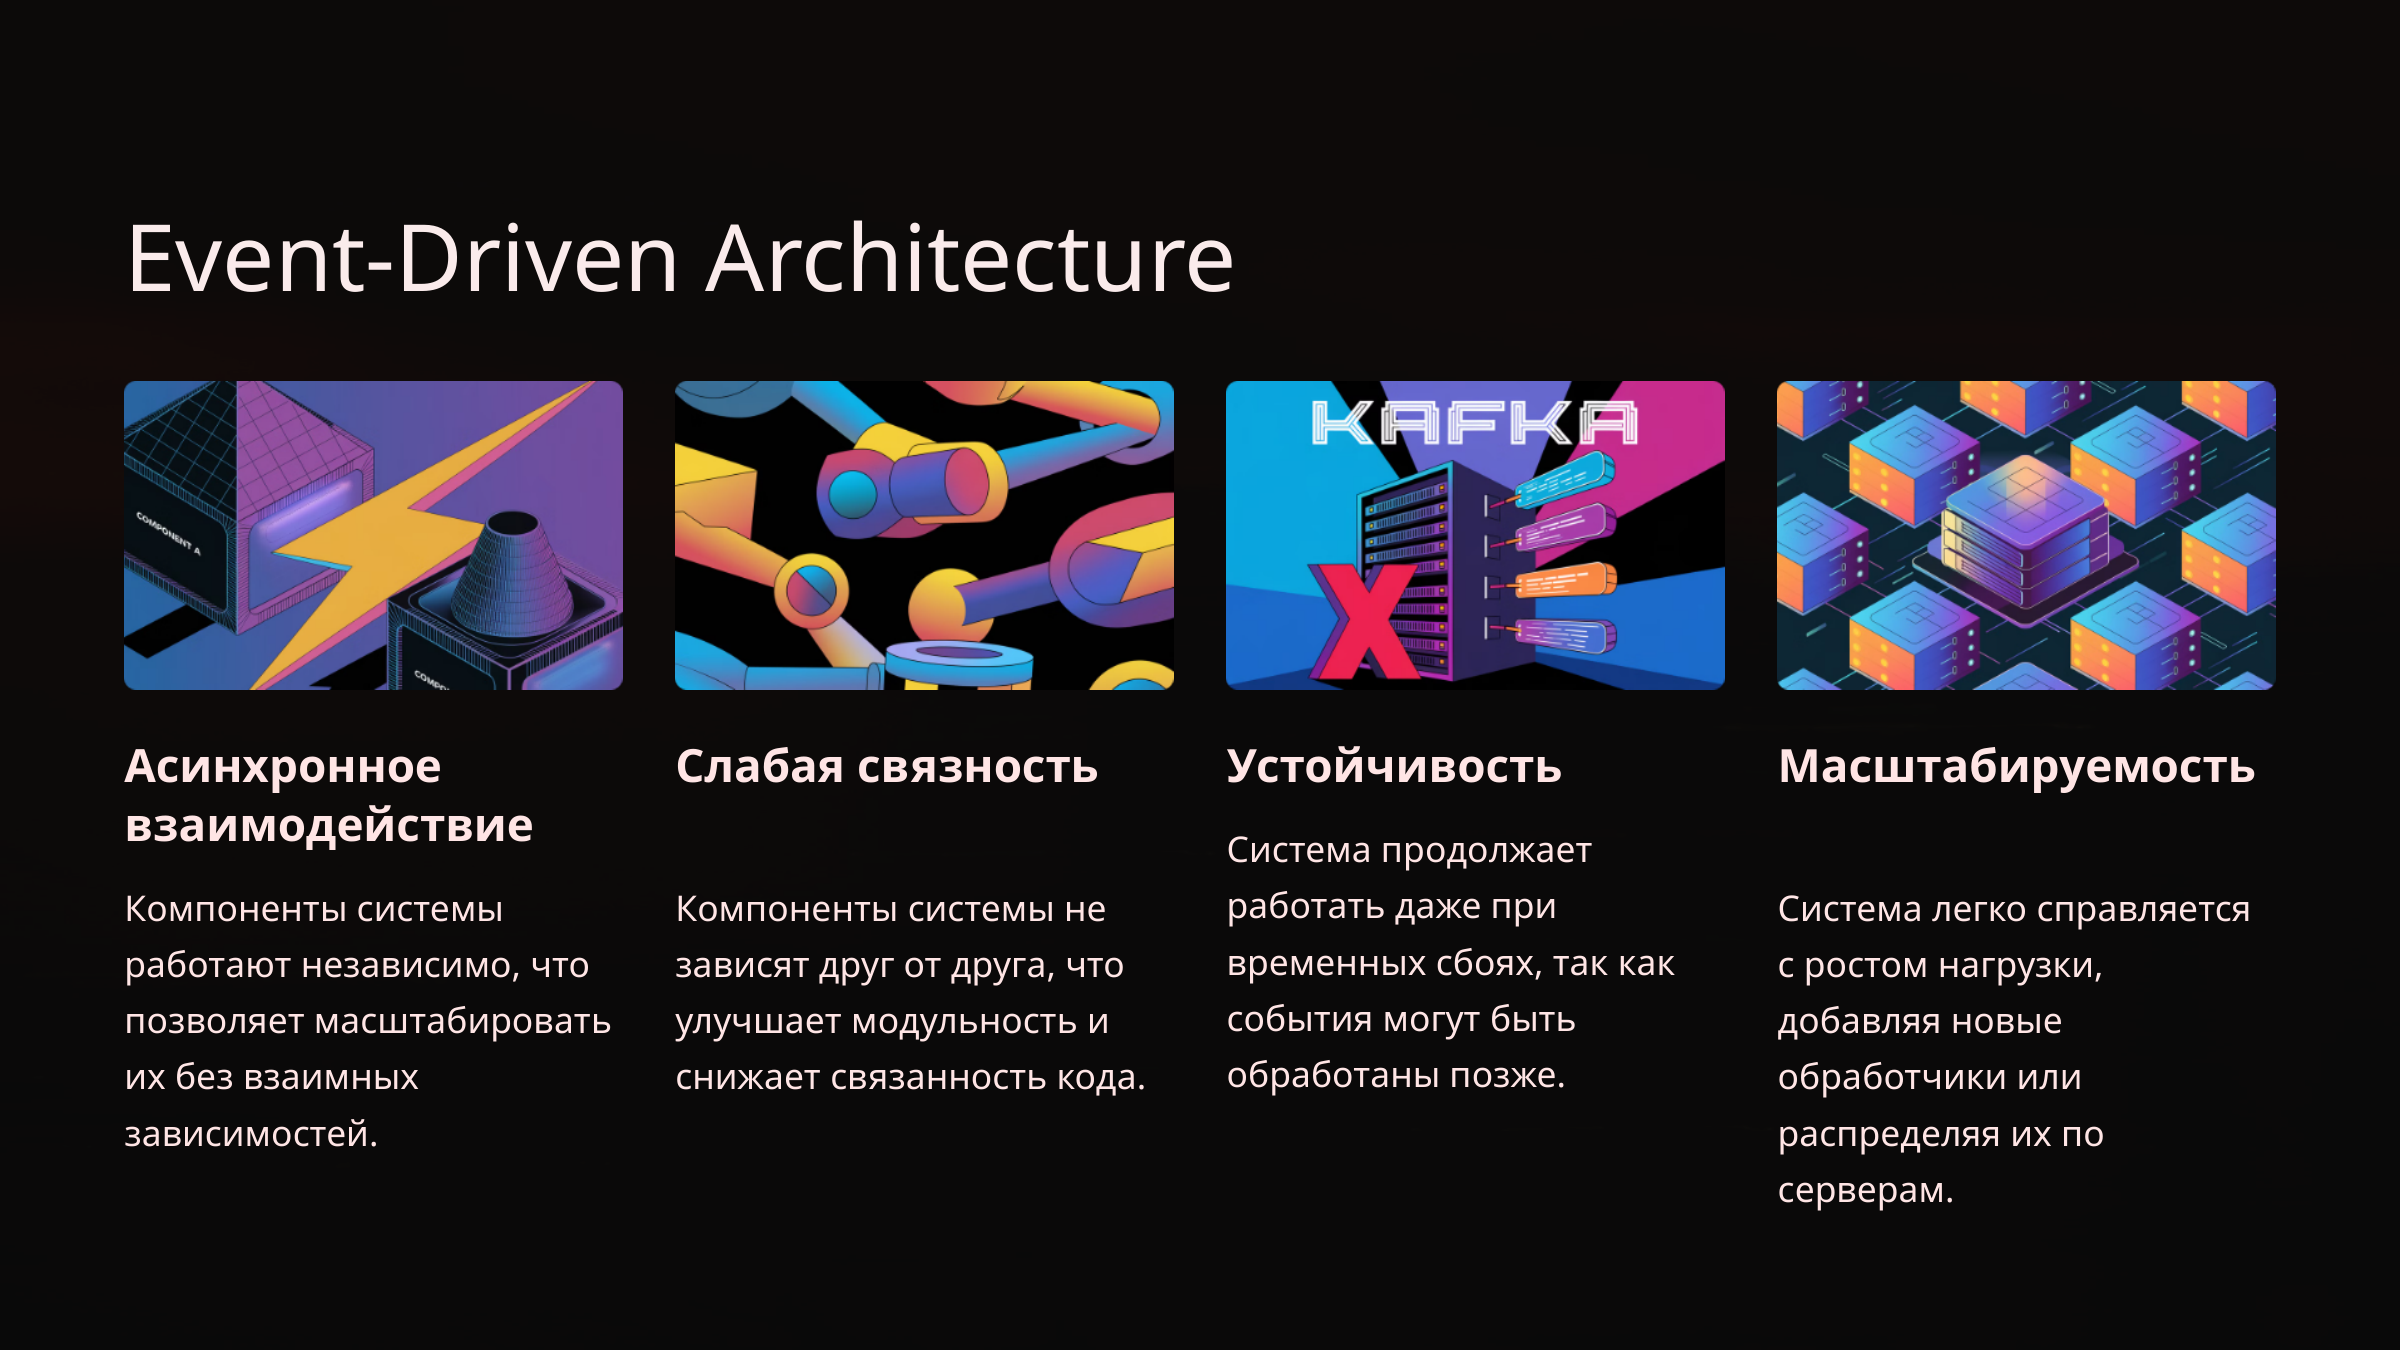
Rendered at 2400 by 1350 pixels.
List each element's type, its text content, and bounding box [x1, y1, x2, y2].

text_box Асинхронное взаимодействие [124, 733, 623, 851]
picture [1226, 381, 1725, 690]
text_box Компоненты системы работают независимо, что позволяет масштабировать их без взаимных зависимостей. [124, 871, 623, 1157]
text_box Компоненты системы не зависят друг от друга, что улучшает модульность и снижает связанность кода. [675, 871, 1174, 1100]
text_box Система легко справляется с ростом нагрузки, добавляя новые обработчики или распределяя их по серверам. [1777, 871, 2276, 1157]
text_box Система продолжает работать даже при временных сбоях, так как события могут быть обработаны позже. [1226, 813, 1725, 1098]
text_box Event-Driven Architecture [124, 193, 1592, 311]
picture [675, 381, 1174, 690]
picture [1777, 381, 2276, 690]
text_box Устойчивость [1226, 733, 1695, 793]
picture [124, 381, 623, 690]
text_box Масштабируемость [1777, 733, 2276, 851]
text_box Слабая связность [675, 733, 1174, 851]
